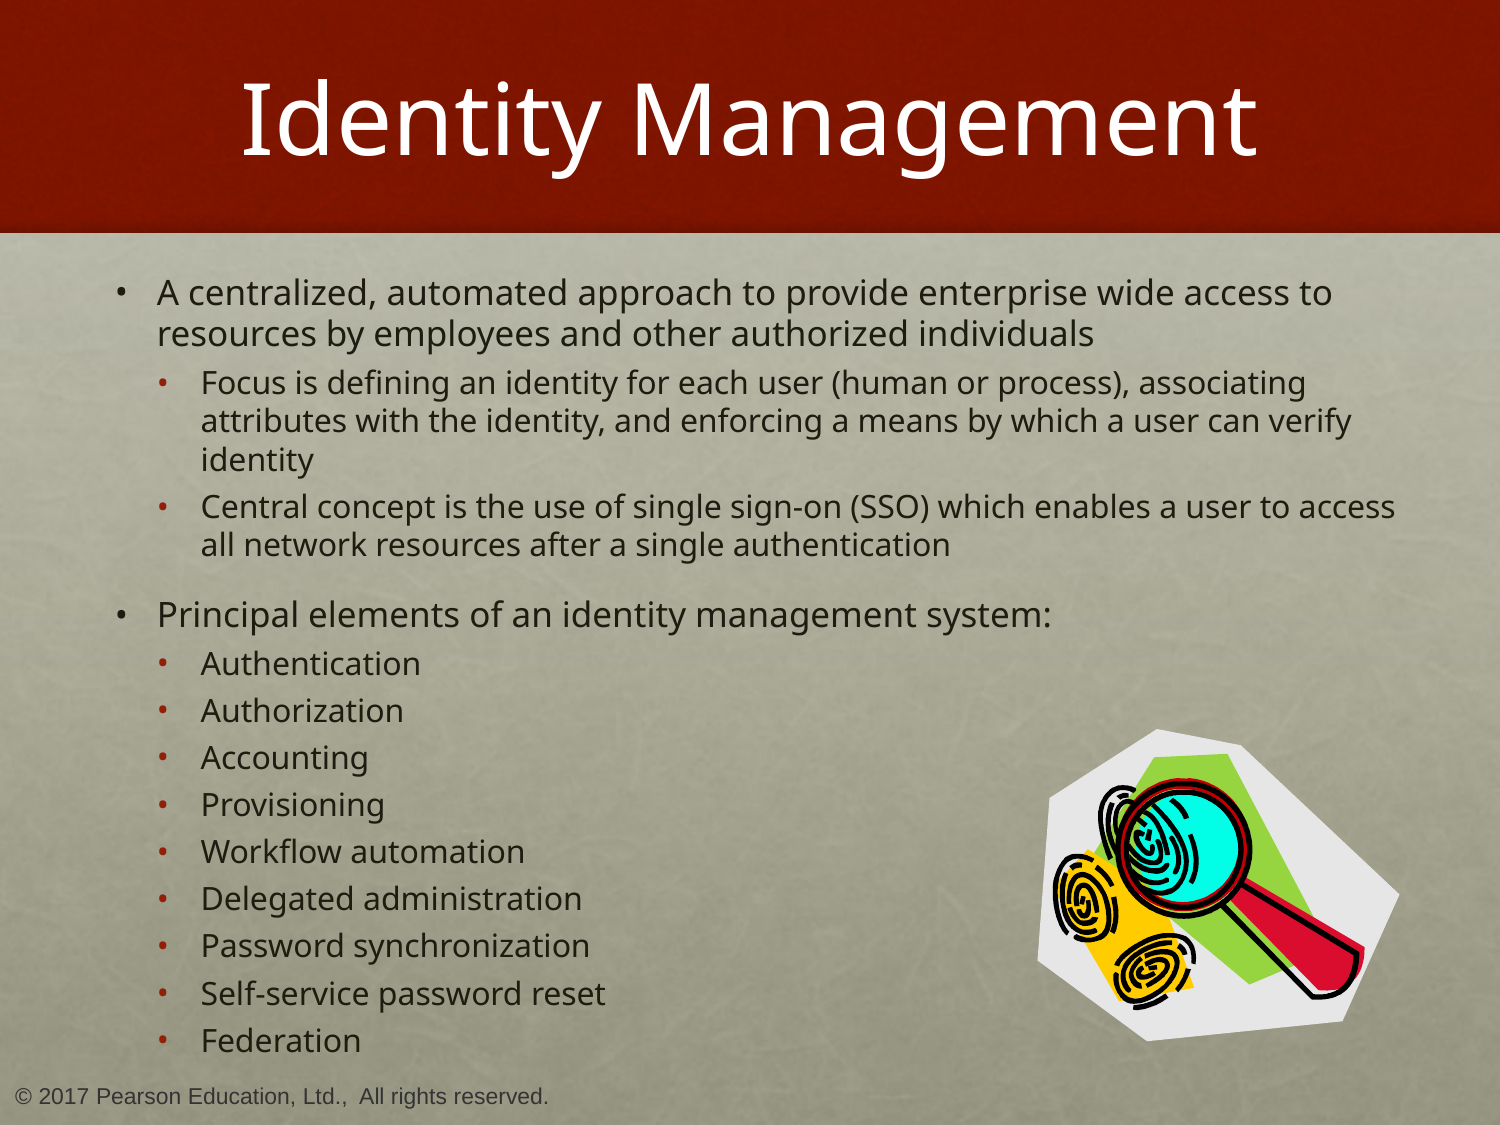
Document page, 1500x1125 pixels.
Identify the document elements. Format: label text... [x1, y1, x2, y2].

footer © 2017 Pearson Education, Ltd., All rights reserved. [0, 1065, 925, 1125]
picture [1036, 724, 1405, 1047]
list A centralized, automated approach to provide enterprise wide access to resources by employees and other authorized individuals Focus is defining an identity for each user (human or process), associating attributes with the identity, and enforcing a means by which a user can verify identity Central concept is the use of single sign-on (SSO) which enables a user to access all network resources after a single authentication Principal elements of an identity management system: Authentication Authorization Accounting Provisioning Workflow automation Delegated administration Password synchronization Self-service password reset Federation [99, 262, 1413, 1075]
title Identity Management [0, 10, 1500, 221]
picture [0, 221, 1500, 1125]
